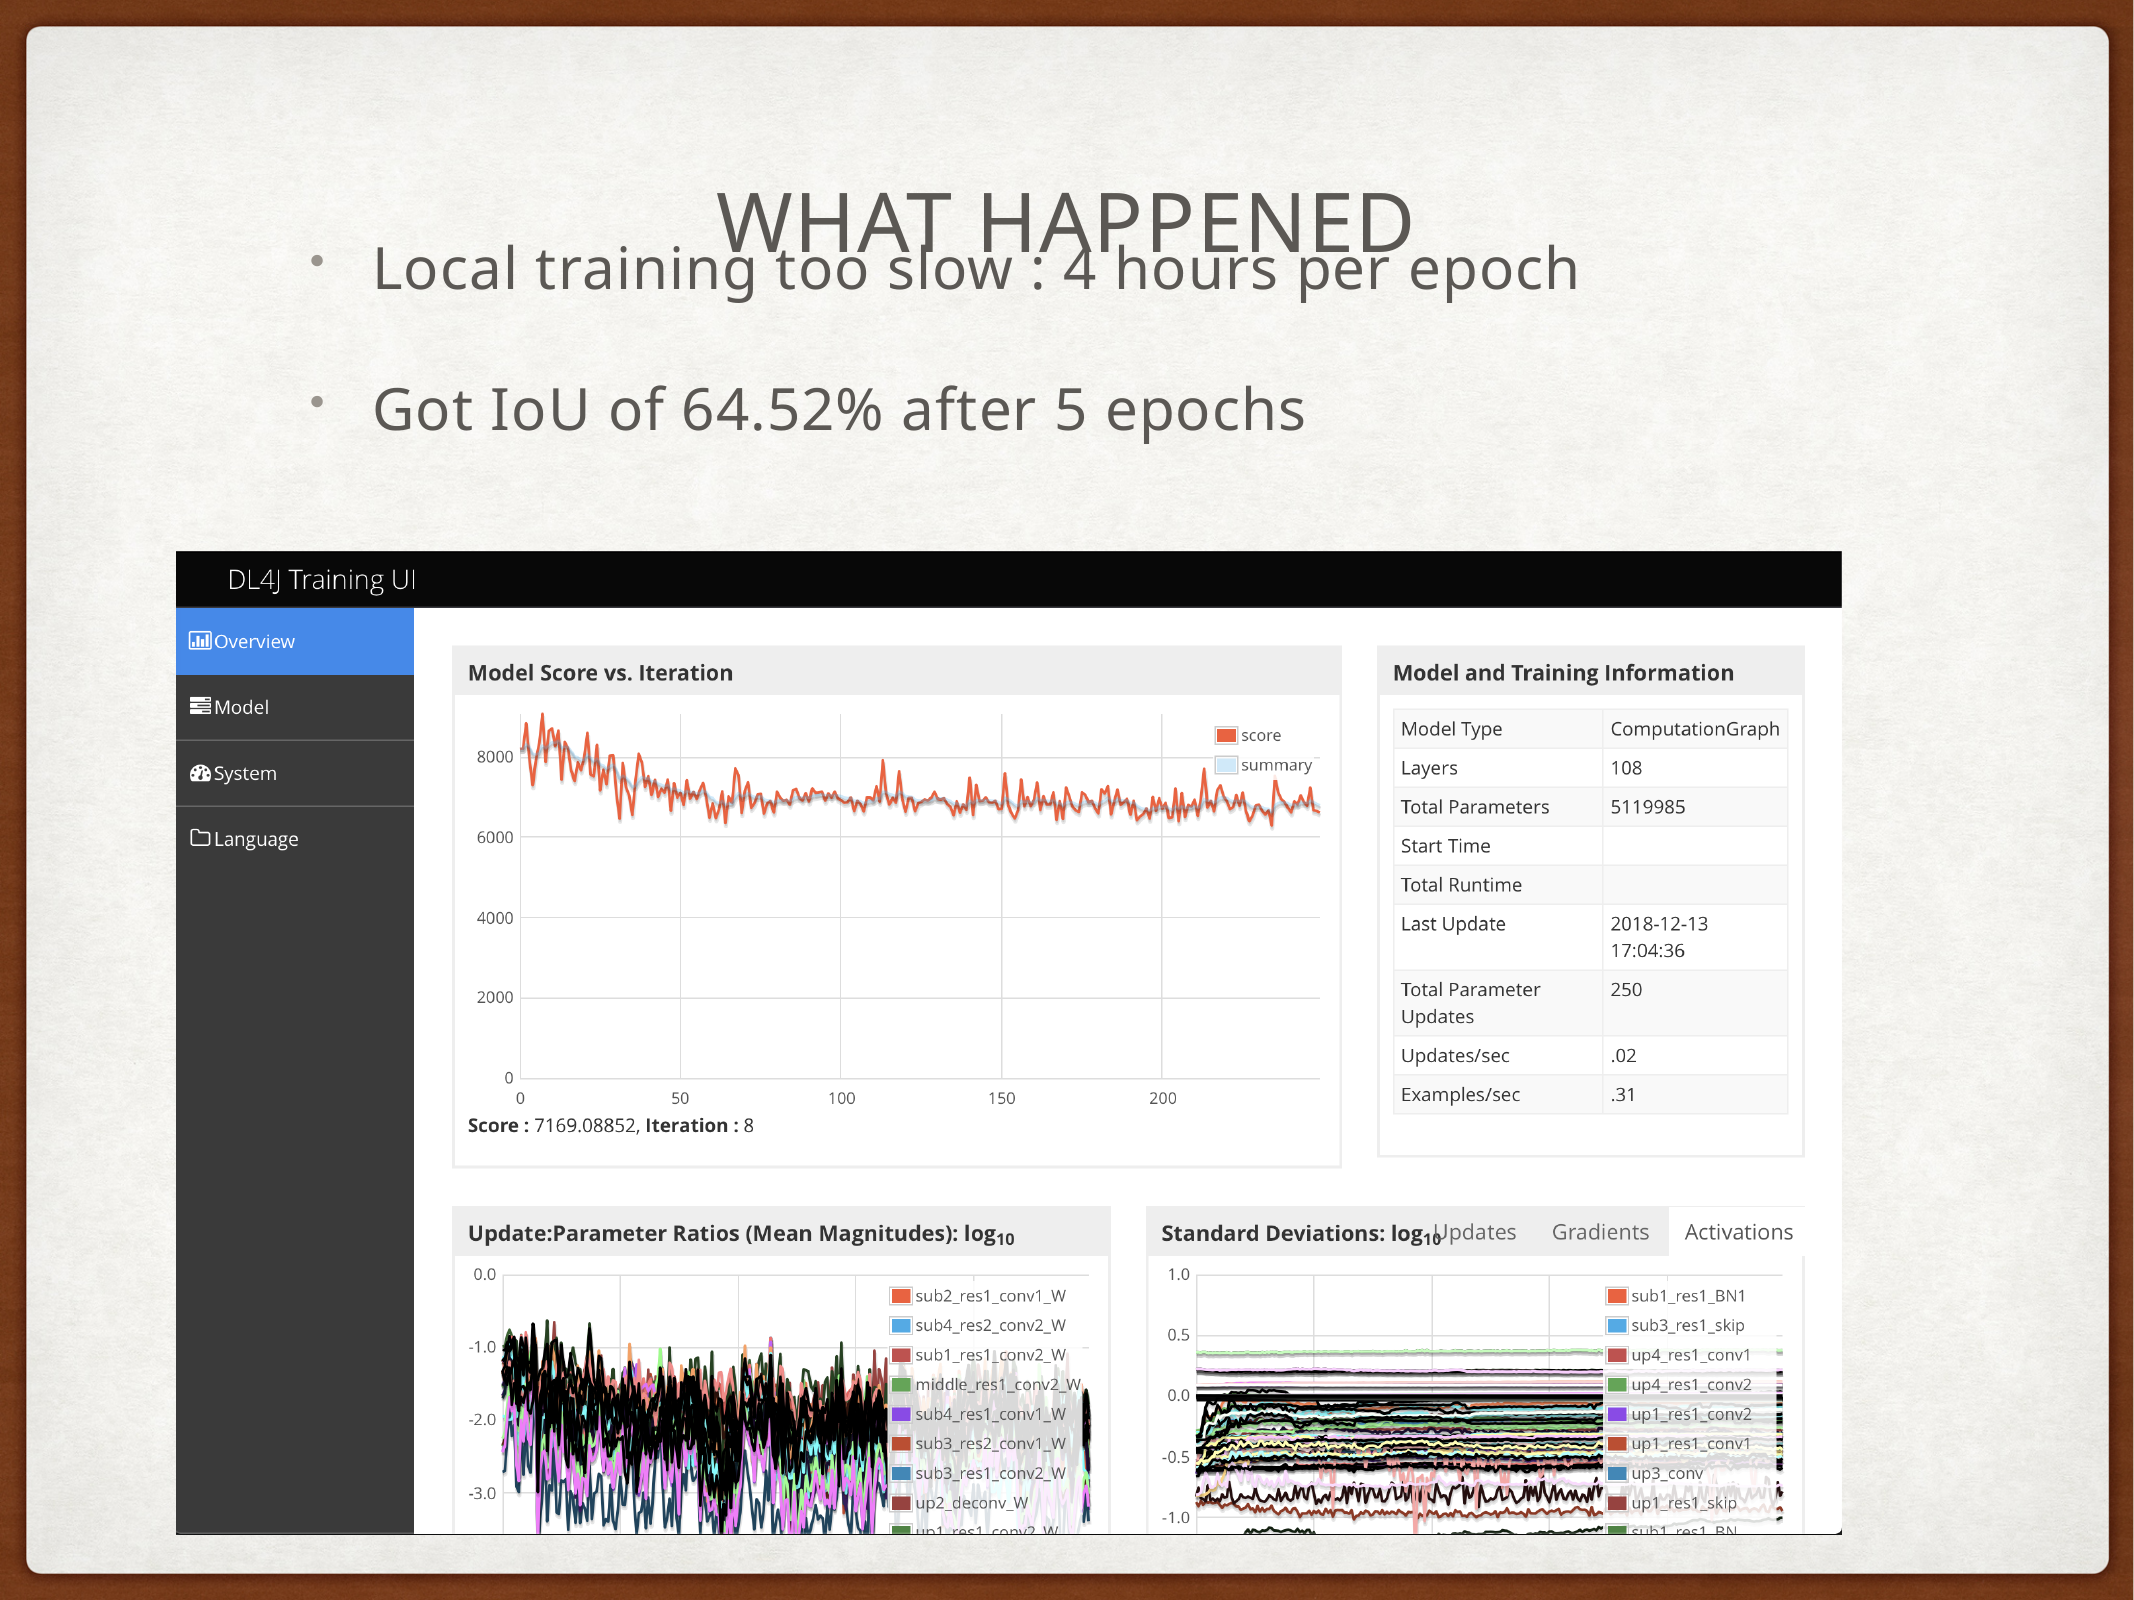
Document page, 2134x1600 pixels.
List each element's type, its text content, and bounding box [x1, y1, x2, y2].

text_box Local training too slow : 4 hours per epoch Got IoU of 64.52% after 5 epochs [176, 222, 1809, 451]
picture [0, 0, 2134, 1600]
title What Happened [109, 160, 2024, 285]
